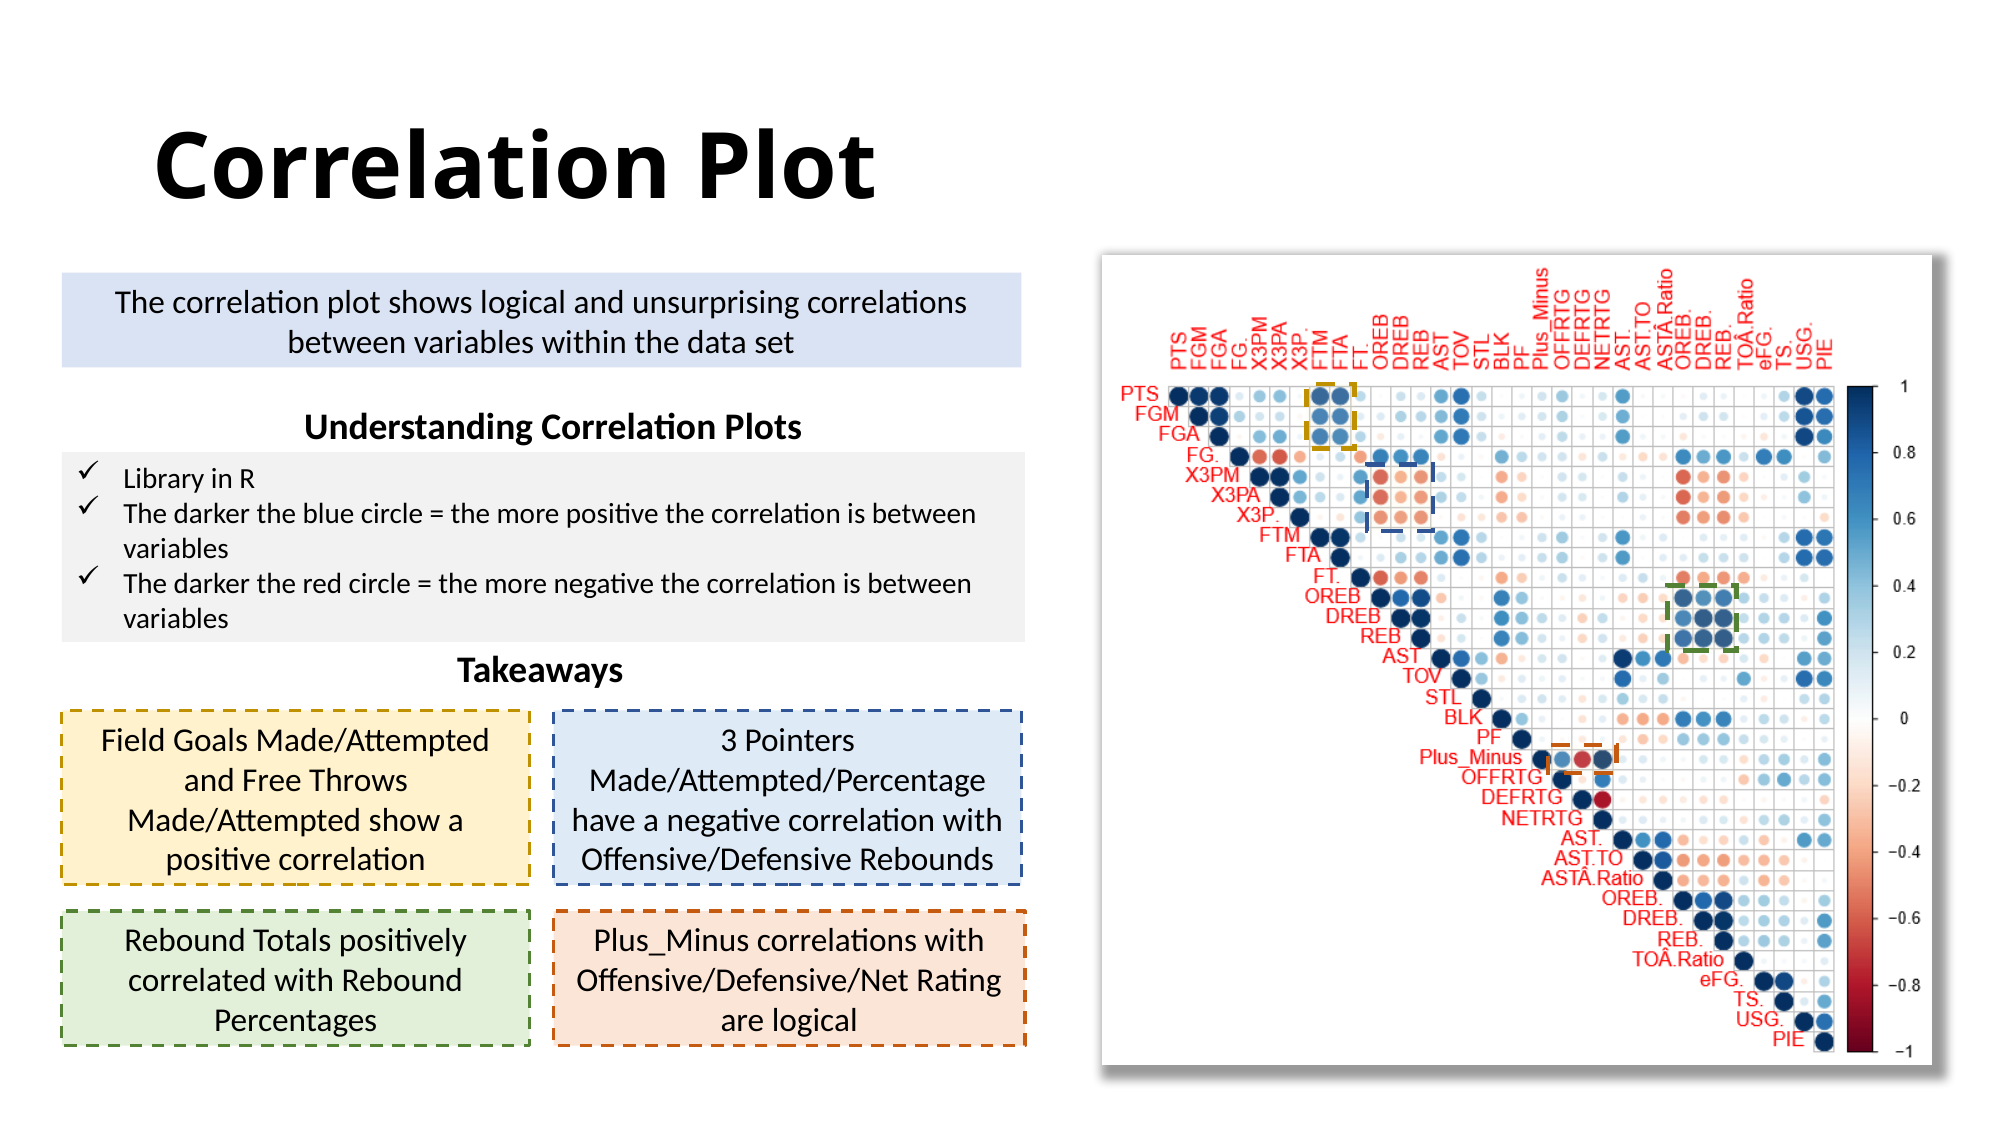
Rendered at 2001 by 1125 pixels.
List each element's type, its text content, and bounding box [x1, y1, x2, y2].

text_box Understanding Correlation Plots [209, 394, 898, 455]
text_box Field Goals Made/Attempted and Free Throws Made/Attempted show a positive correlation [61, 710, 530, 885]
title Correlation Plot [137, 59, 1863, 278]
text_box Rebound Totals positively correlated with Rebound Percentages [61, 911, 530, 1046]
text_box 3 Pointers Made/Attempted/Percentage have a negative correlation with Offensive/Defensive Rebounds [553, 710, 1022, 885]
text_box Plus_Minus correlations with Offensive/Defensive/Net Rating are logical [553, 911, 1026, 1046]
text_box Library in R The darker the blue circle = the more positive the correlation is between variables The darker the red circle = the more negative the correlation is between variables [61, 452, 1025, 642]
text_box Takeaways [330, 642, 750, 698]
picture [1102, 255, 1932, 1065]
text_box The correlation plot shows logical and unsurprising correlations between variables within the data set [61, 272, 1022, 368]
